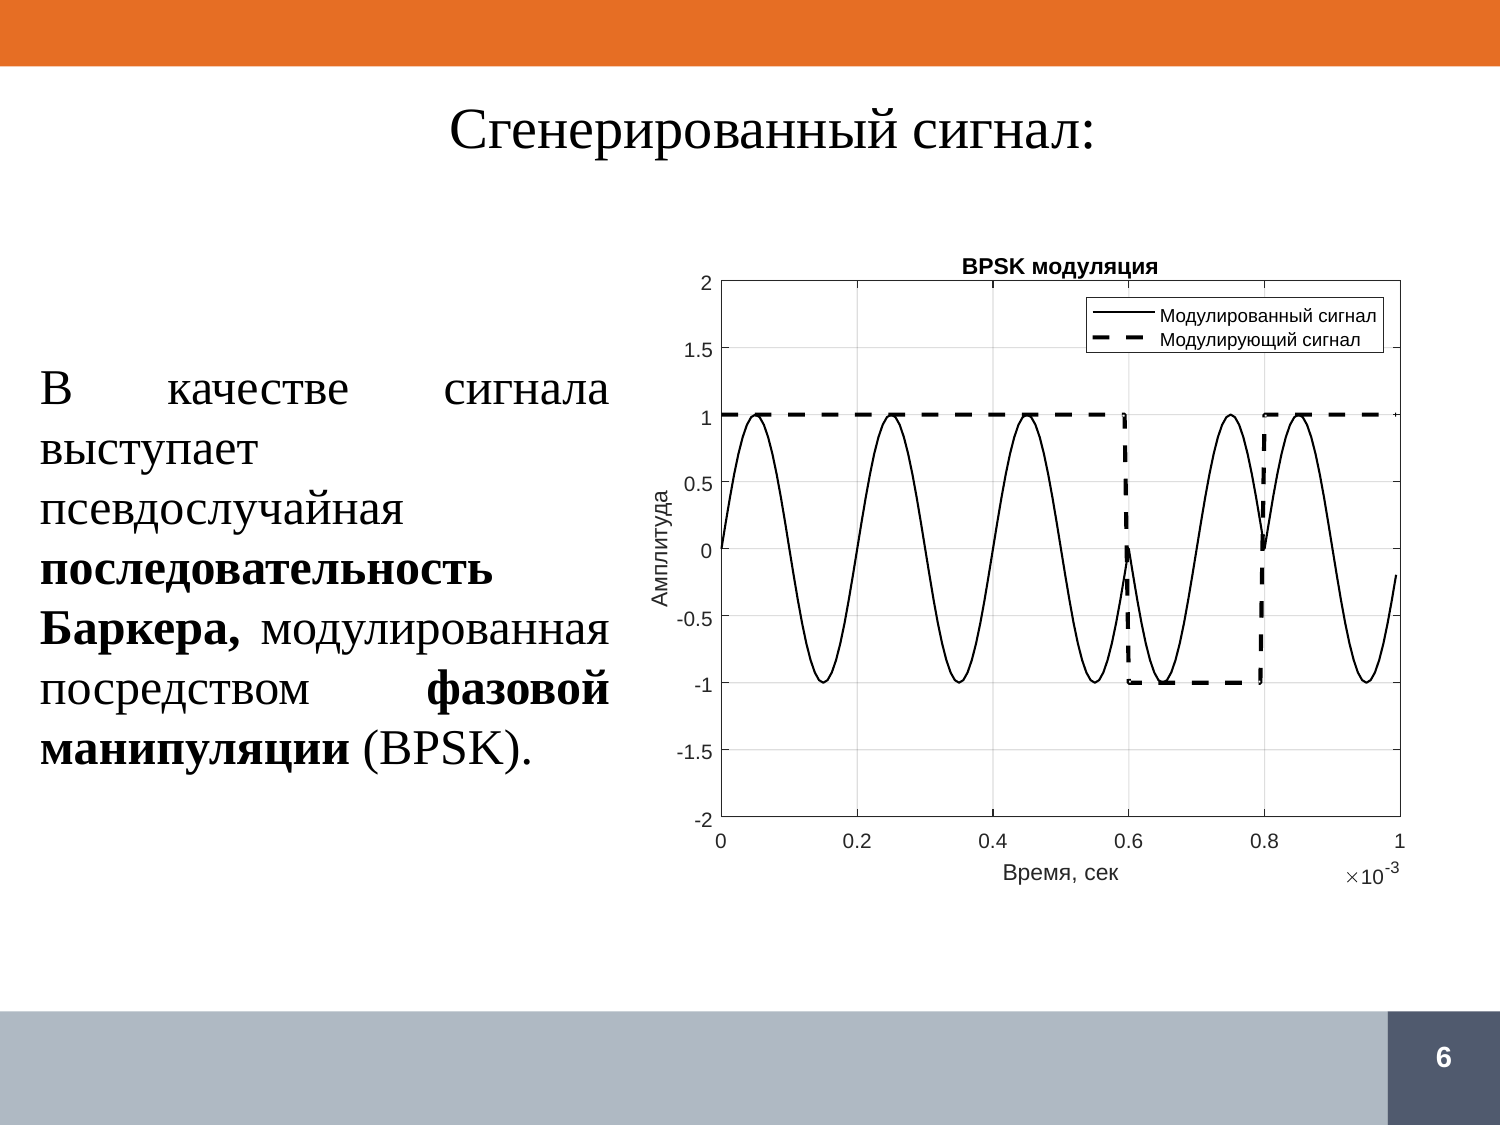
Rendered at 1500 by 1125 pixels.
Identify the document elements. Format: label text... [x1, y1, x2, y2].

picture [607, 231, 1484, 888]
title Сгенерированный сигнал: [80, 19, 1466, 232]
list В качестве сигнала выступает псевдослучайная последовательность Баркера, модулированная посредством фазовой манипуляции (BPSK). [24, 346, 602, 779]
slide_number 6 [1387, 1030, 1500, 1107]
